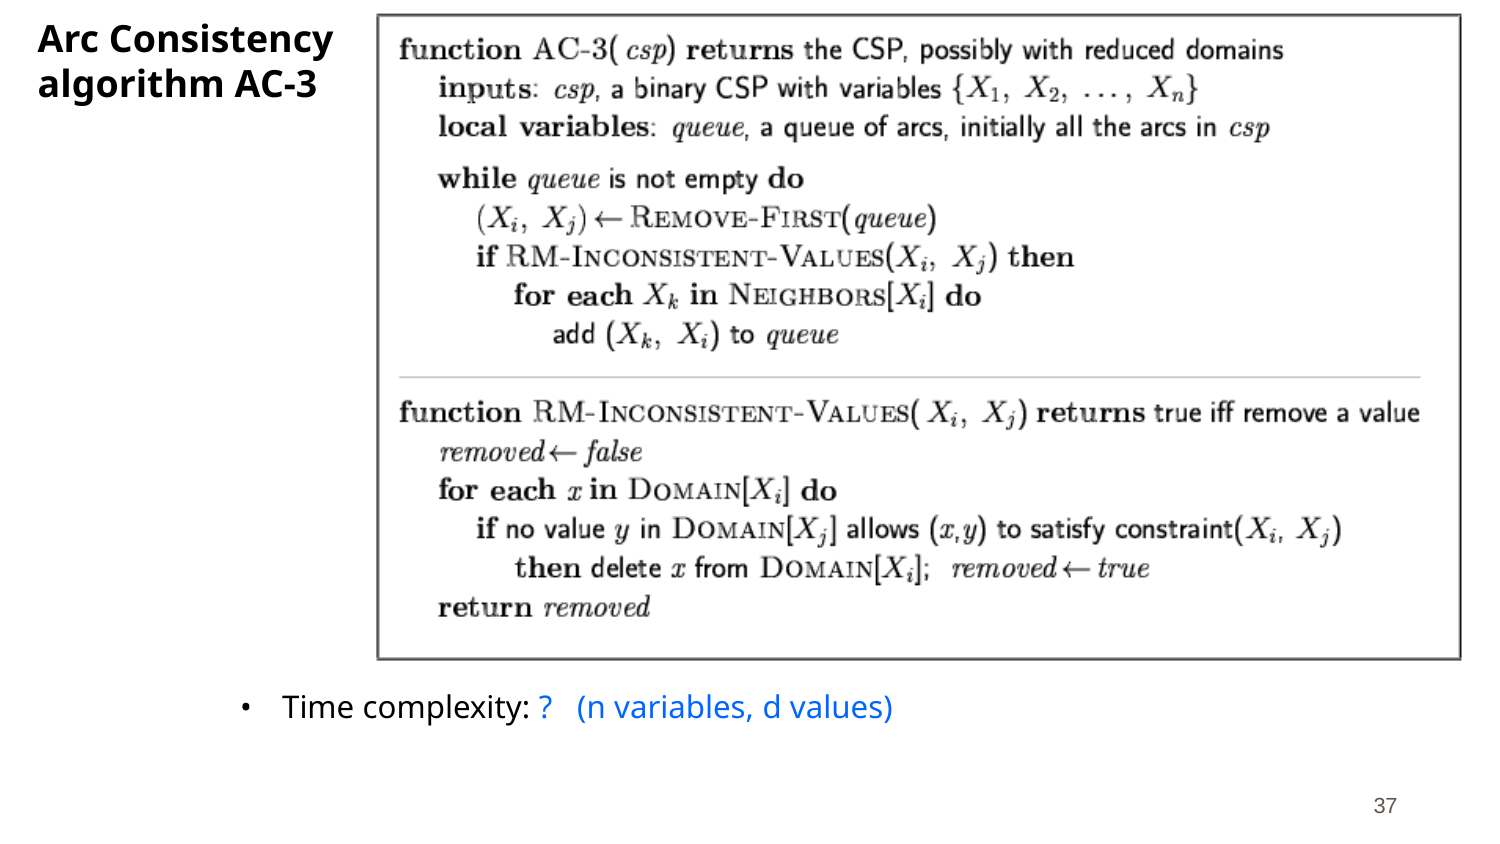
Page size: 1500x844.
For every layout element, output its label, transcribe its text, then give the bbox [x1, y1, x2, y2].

picture [346, 0, 1478, 666]
title Arc Consistency algorithm AC-3 [22, 28, 341, 113]
list Time complexity: ? (n variables, d values) [225, 683, 1290, 755]
slide_number 37 [1100, 768, 1413, 826]
